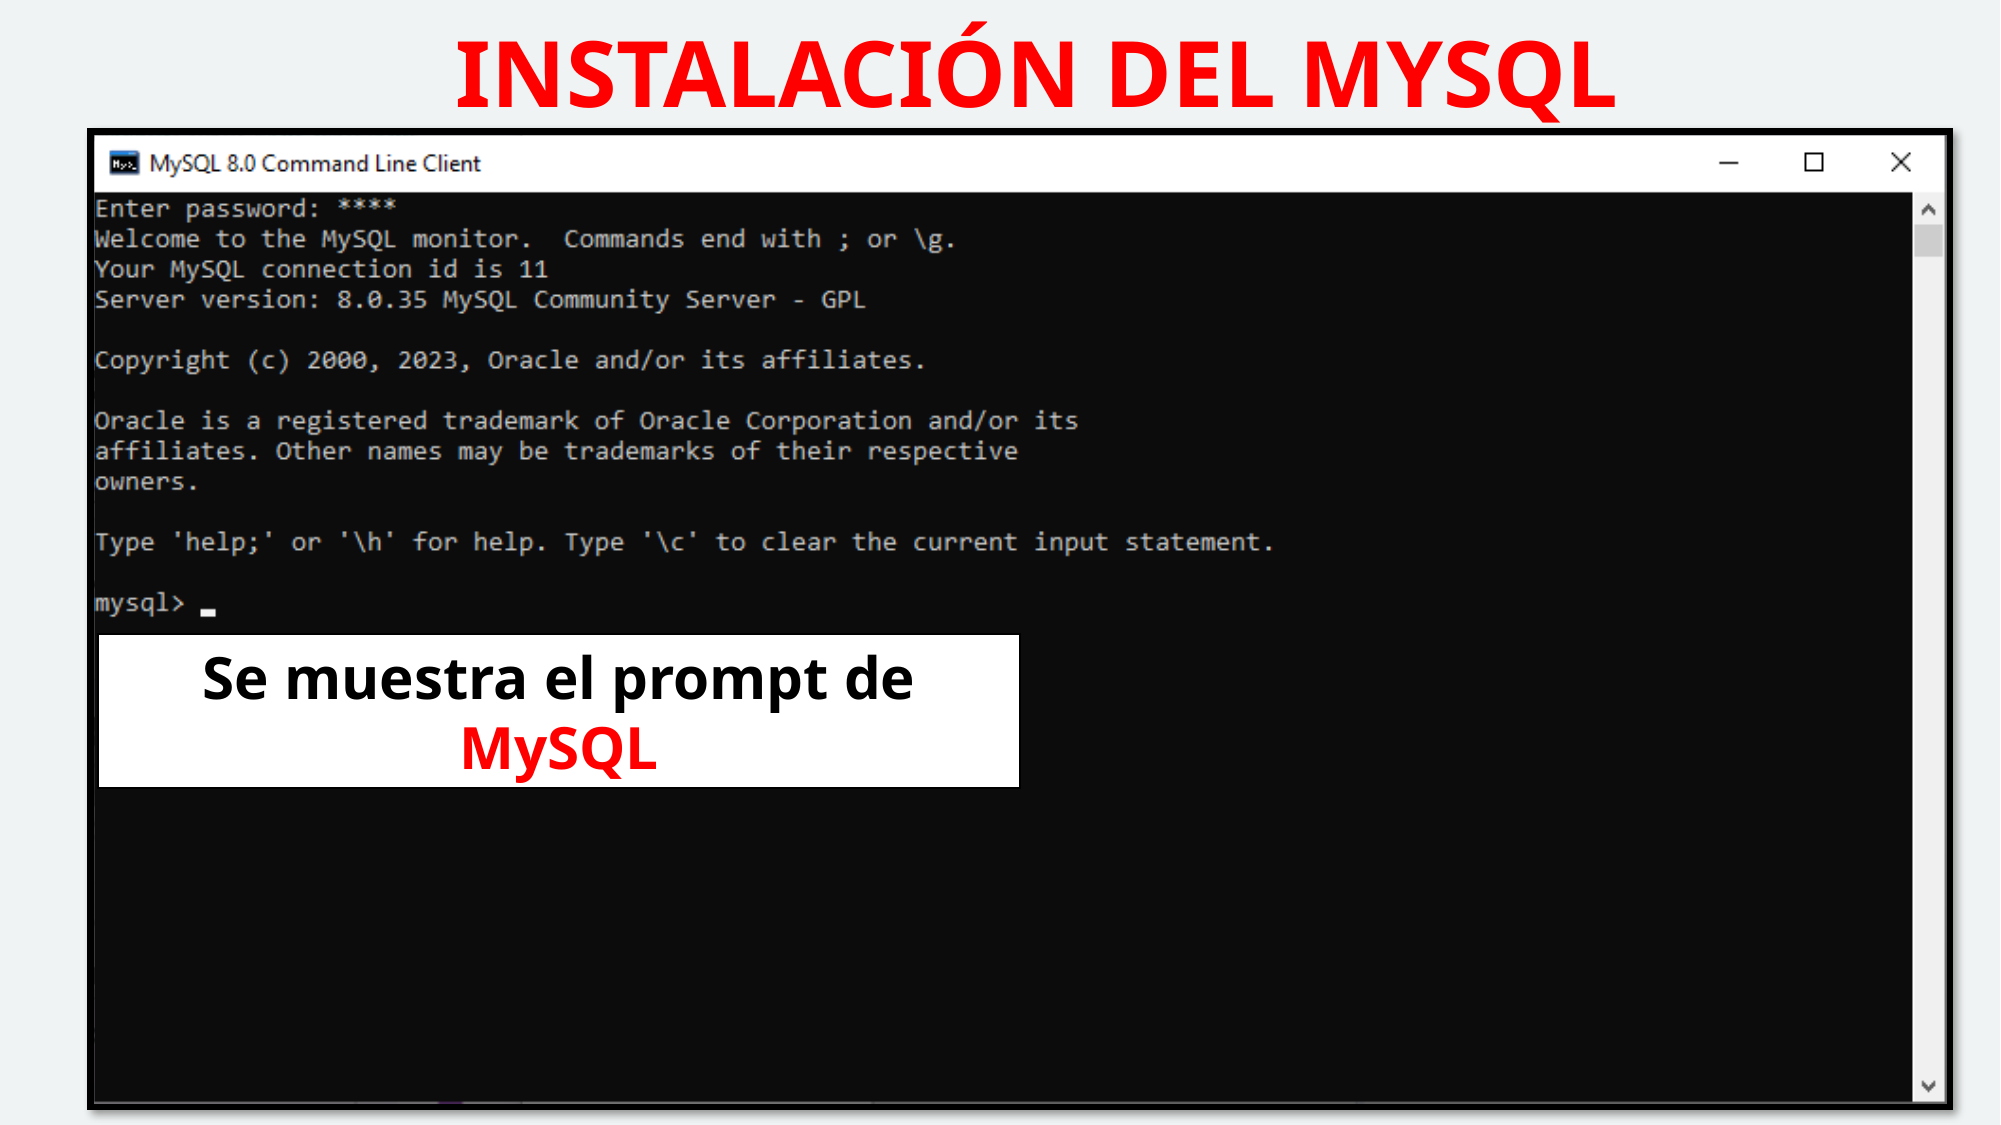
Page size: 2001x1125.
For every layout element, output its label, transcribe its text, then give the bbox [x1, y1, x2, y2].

picture [93, 134, 1947, 1104]
text_box INSTALACIÓN DEL MYSQL [370, 8, 1705, 126]
